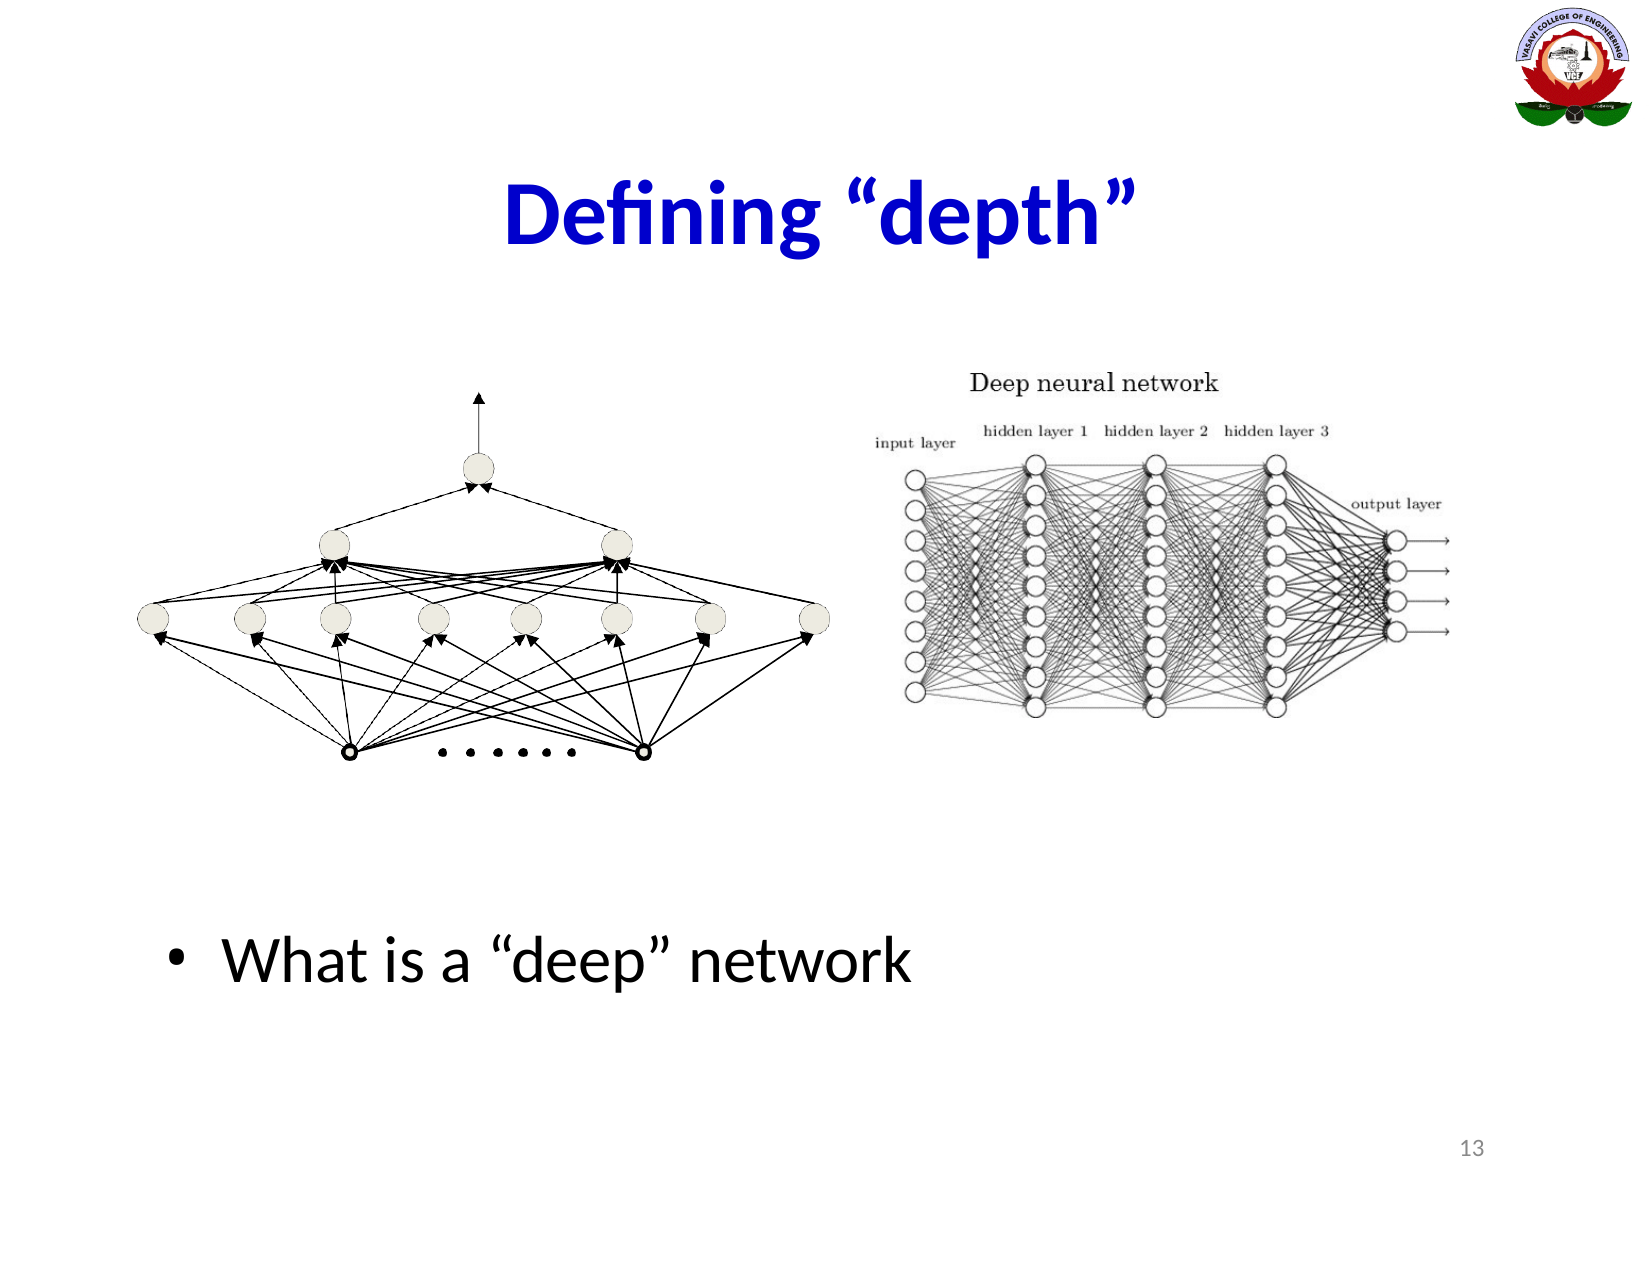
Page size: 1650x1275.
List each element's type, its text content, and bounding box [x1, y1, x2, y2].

picture [1494, 0, 1650, 144]
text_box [137, 391, 830, 761]
text_box 13 [1457, 1135, 1492, 1162]
picture [874, 372, 1451, 718]
title Defining “depth” [501, 150, 1148, 366]
text_box What is a “deep” network [162, 913, 922, 996]
